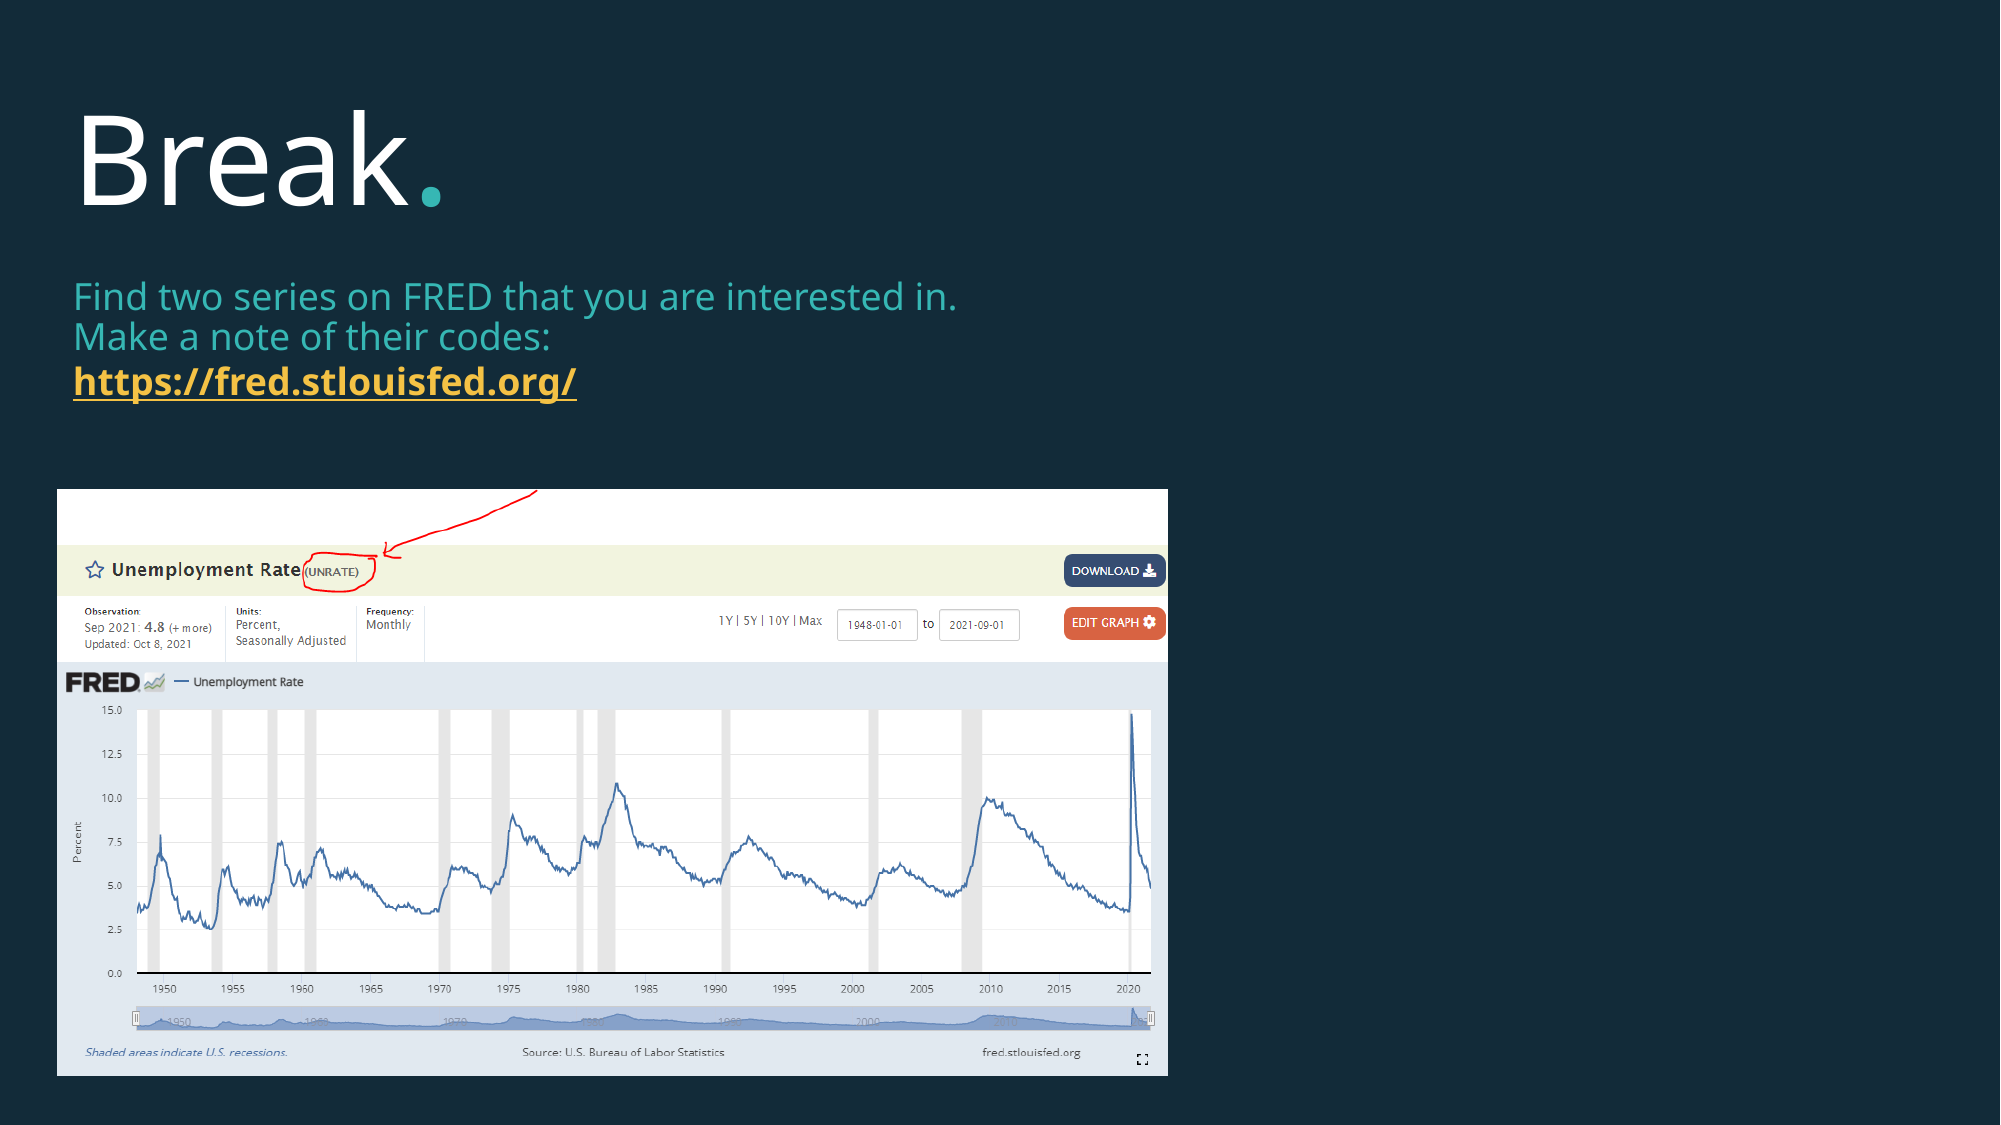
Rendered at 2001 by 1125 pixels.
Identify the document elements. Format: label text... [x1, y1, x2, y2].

title Break. Find two series on FRED that you are interested in. Make a note of their codes: https://fred.stlouisfed.org/ [57, 20, 1000, 413]
picture [57, 489, 1168, 1076]
